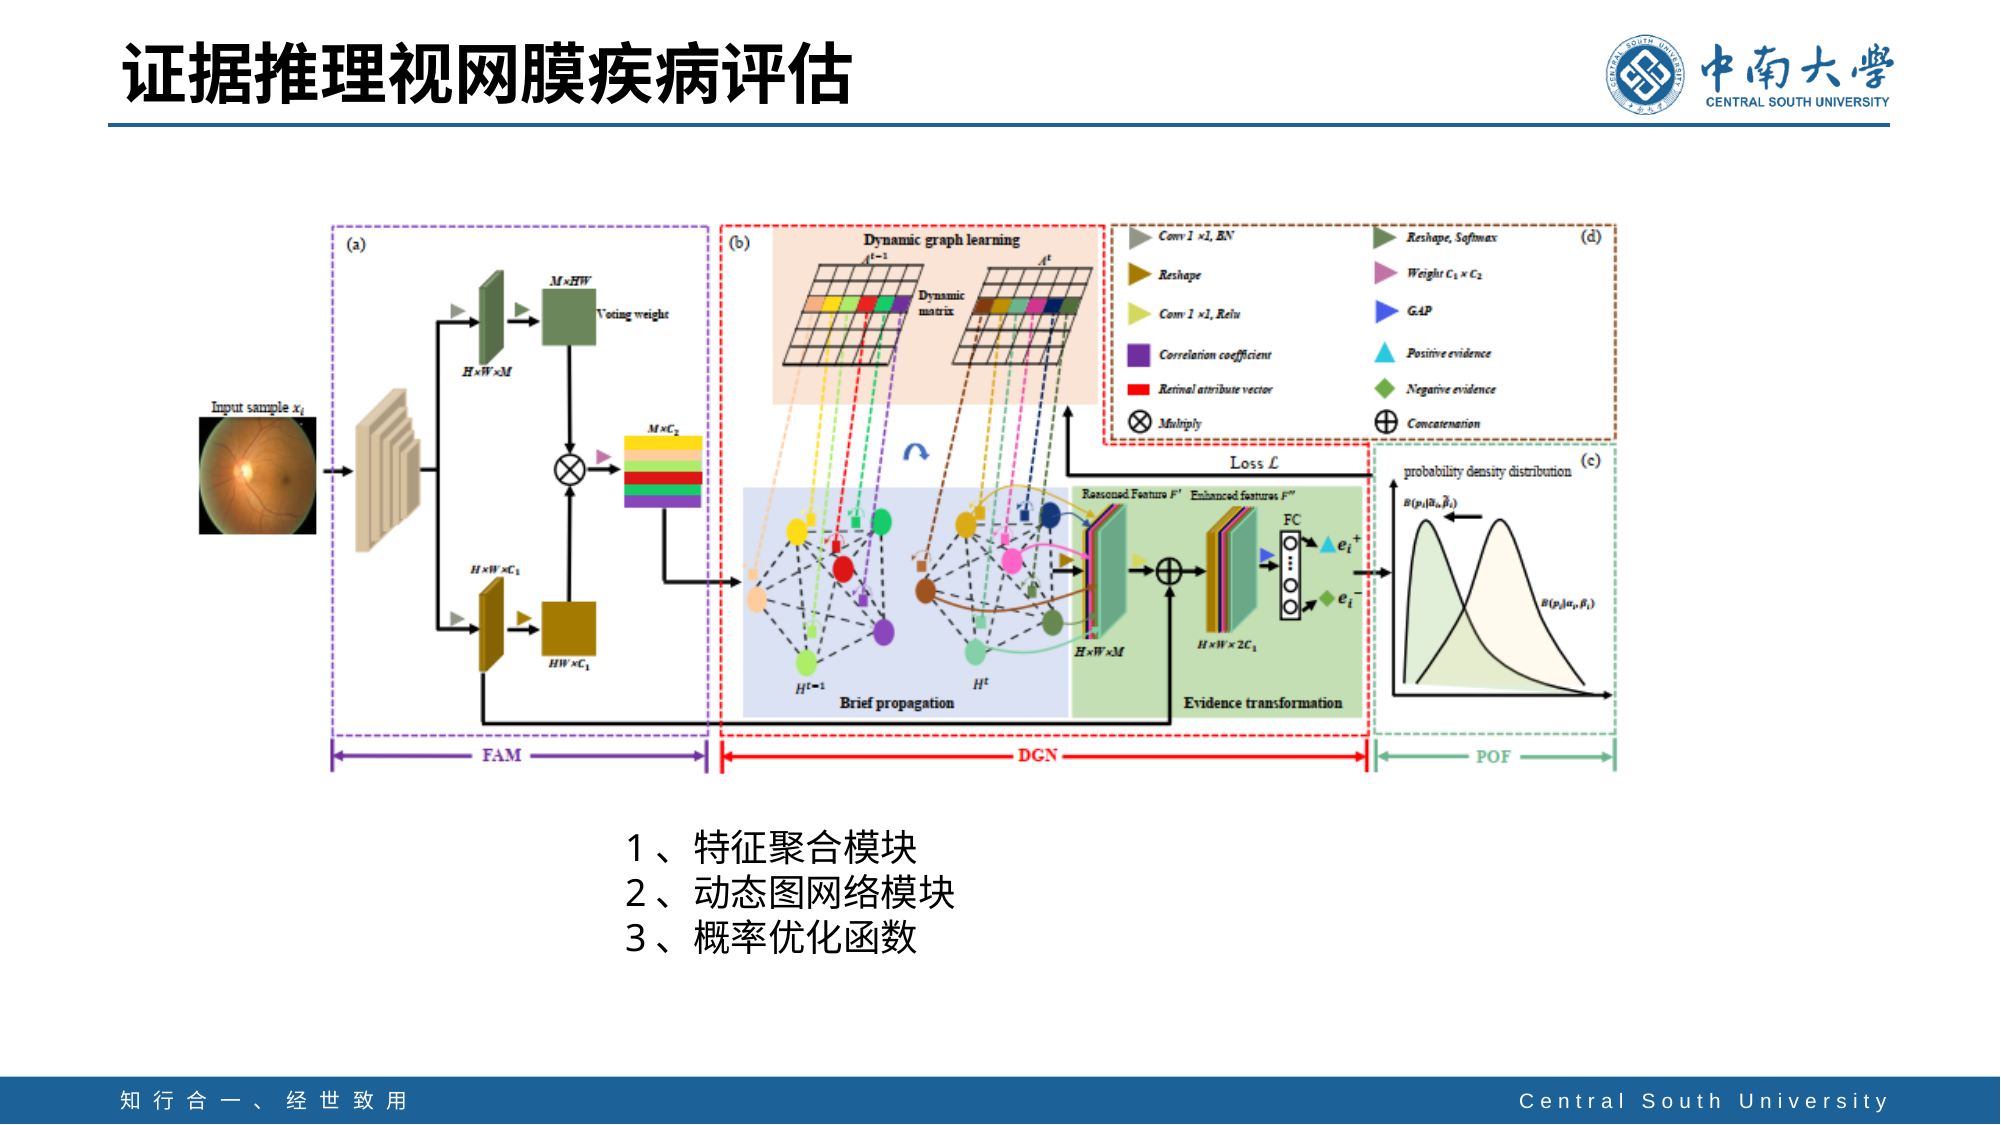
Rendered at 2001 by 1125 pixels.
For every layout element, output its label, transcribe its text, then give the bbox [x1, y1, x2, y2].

text_box 证据推理视网膜疾病评估 [120, 0, 1013, 121]
text_box 1、特征聚合模块 2、动态图网络模块 3、概率优化函数 [610, 816, 1048, 967]
picture [179, 192, 1636, 785]
picture [1595, 28, 1907, 121]
text_box Central South University [1504, 1080, 1902, 1120]
text_box [0, 1076, 2000, 1124]
text_box 知行合一、经世致用 [105, 1080, 423, 1120]
